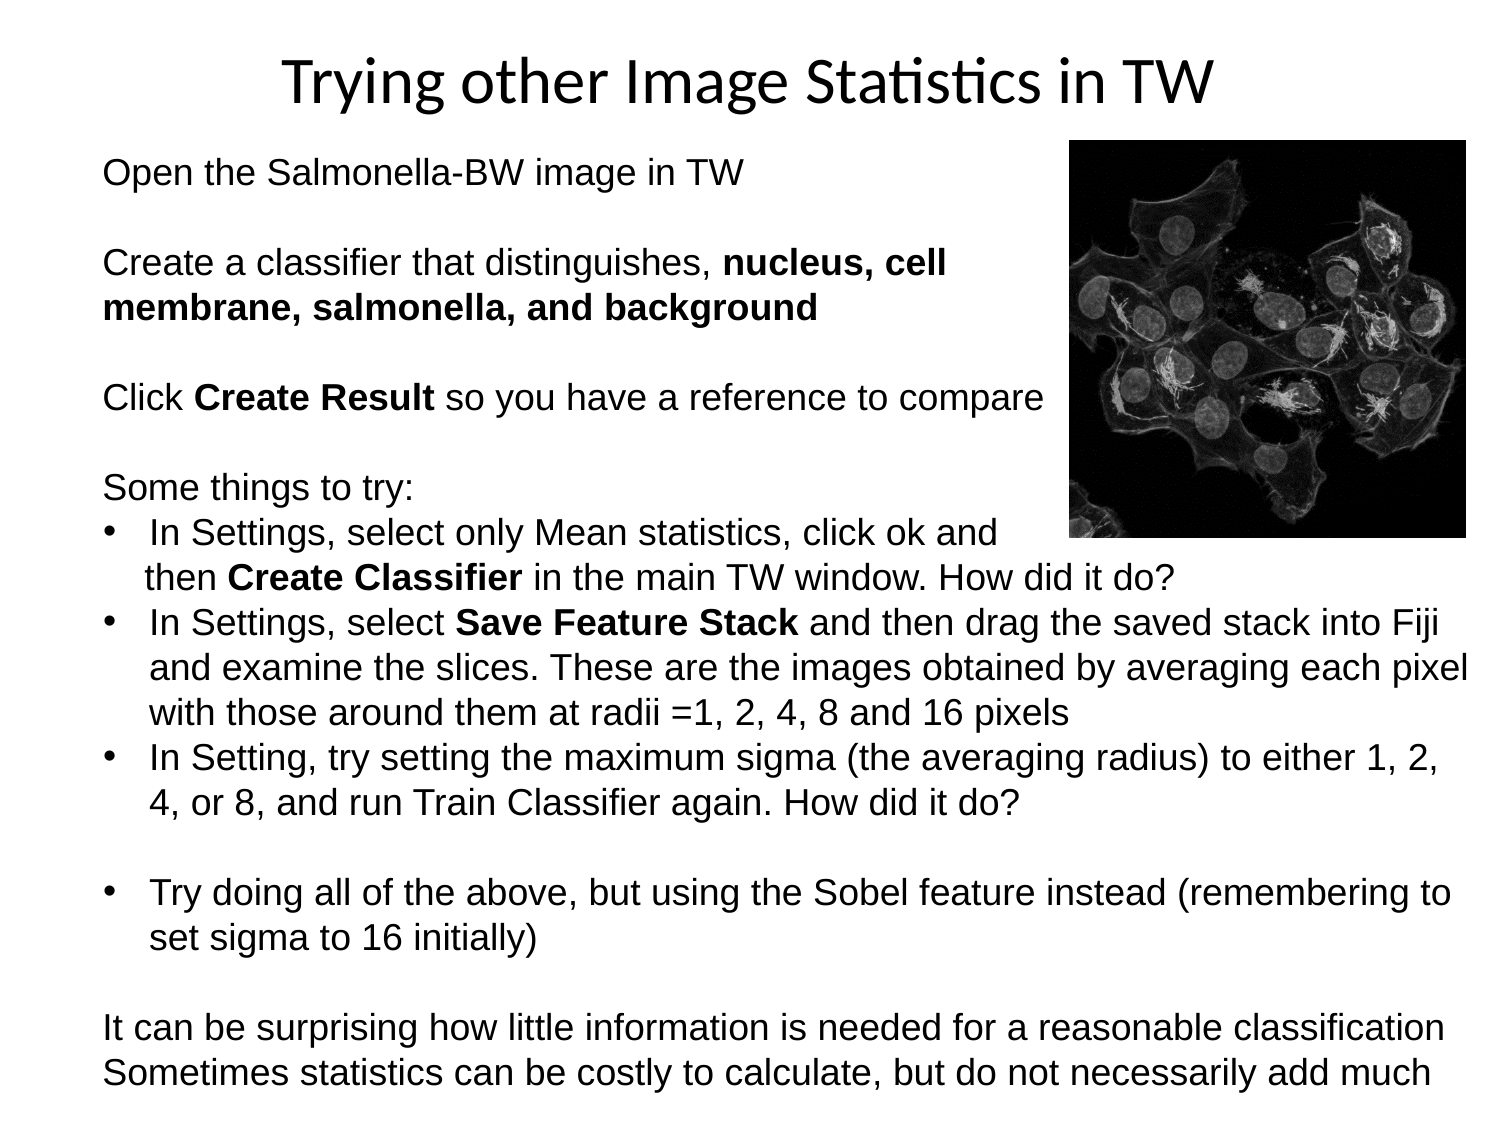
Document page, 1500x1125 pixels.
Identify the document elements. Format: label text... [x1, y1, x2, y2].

text_box Open the Salmonella-BW image in TW Create a classifier that distinguishes, nucleus, cell membrane, salmonella, and background Click Create Result so you have a reference to compare Some things to try: In Settings, select only Mean statistics, click ok and then Create Classifier in the main TW window. How did it do? In Settings, select Save Feature Stack and then drag the saved stack into Fiji and examine the slices. These are the images obtained by averaging each pixel with those around them at radii =1, 2, 4, 8 and 16 pixels In Setting, try setting the maximum sigma (the averaging radius) to either 1, 2, 4, or 8, and run Train Classifier again. How did it do? Try doing all of the above, but using the Sobel feature instead (remembering to set sigma to 16 initially) It can be surprising how little information is needed for a reasonable classification Sometimes statistics can be costly to calculate, but do not necessarily add much [87, 140, 1488, 1101]
text_box Trying other Image Statistics in TW [73, 13, 1424, 141]
picture [1068, 140, 1466, 538]
